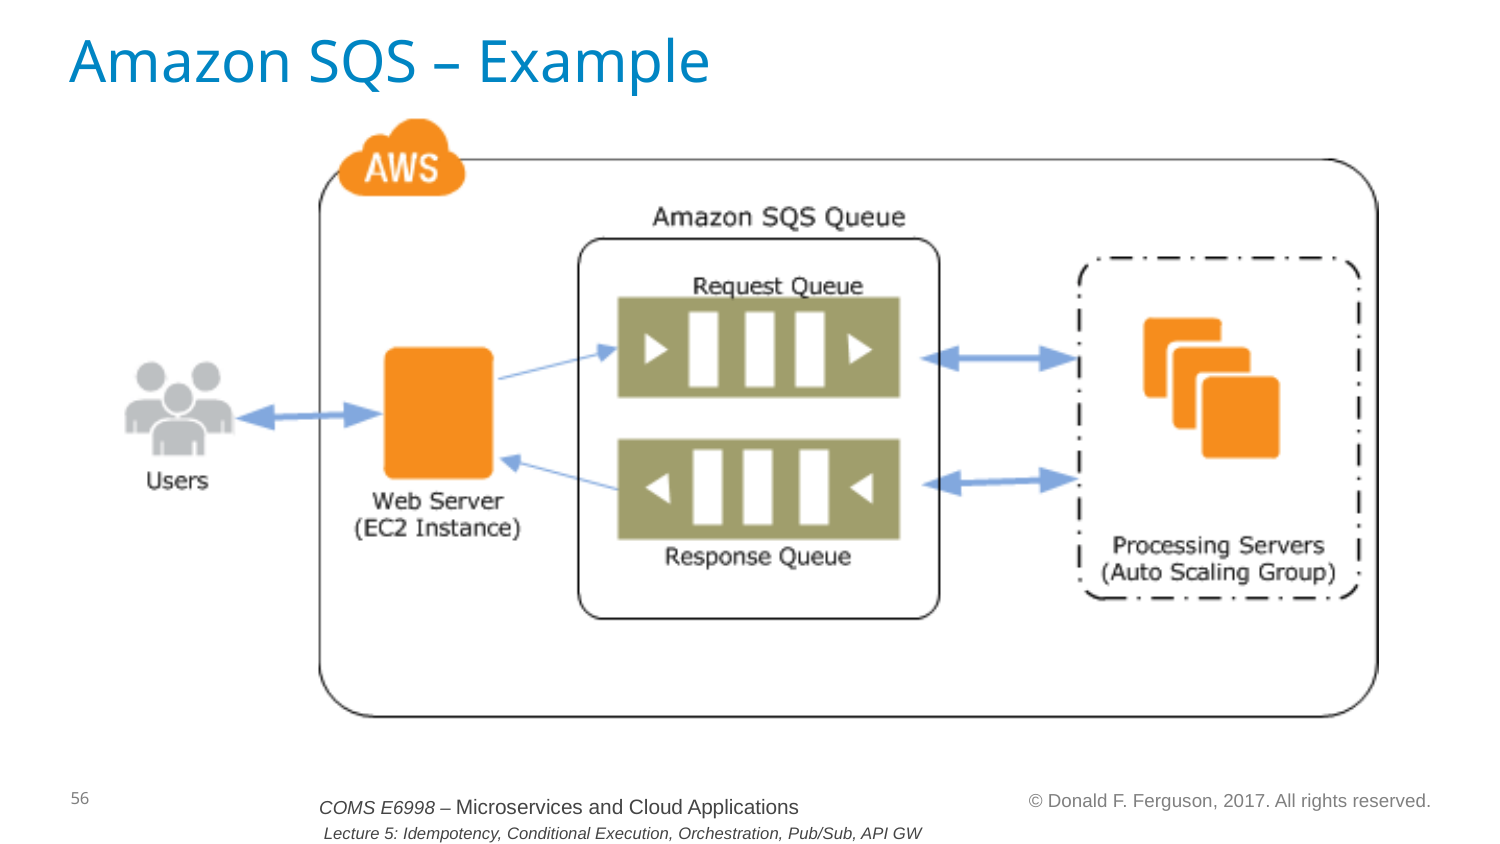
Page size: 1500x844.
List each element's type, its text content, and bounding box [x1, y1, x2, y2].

picture [121, 111, 1379, 733]
title Amazon SQS – Example [69, 31, 1422, 96]
